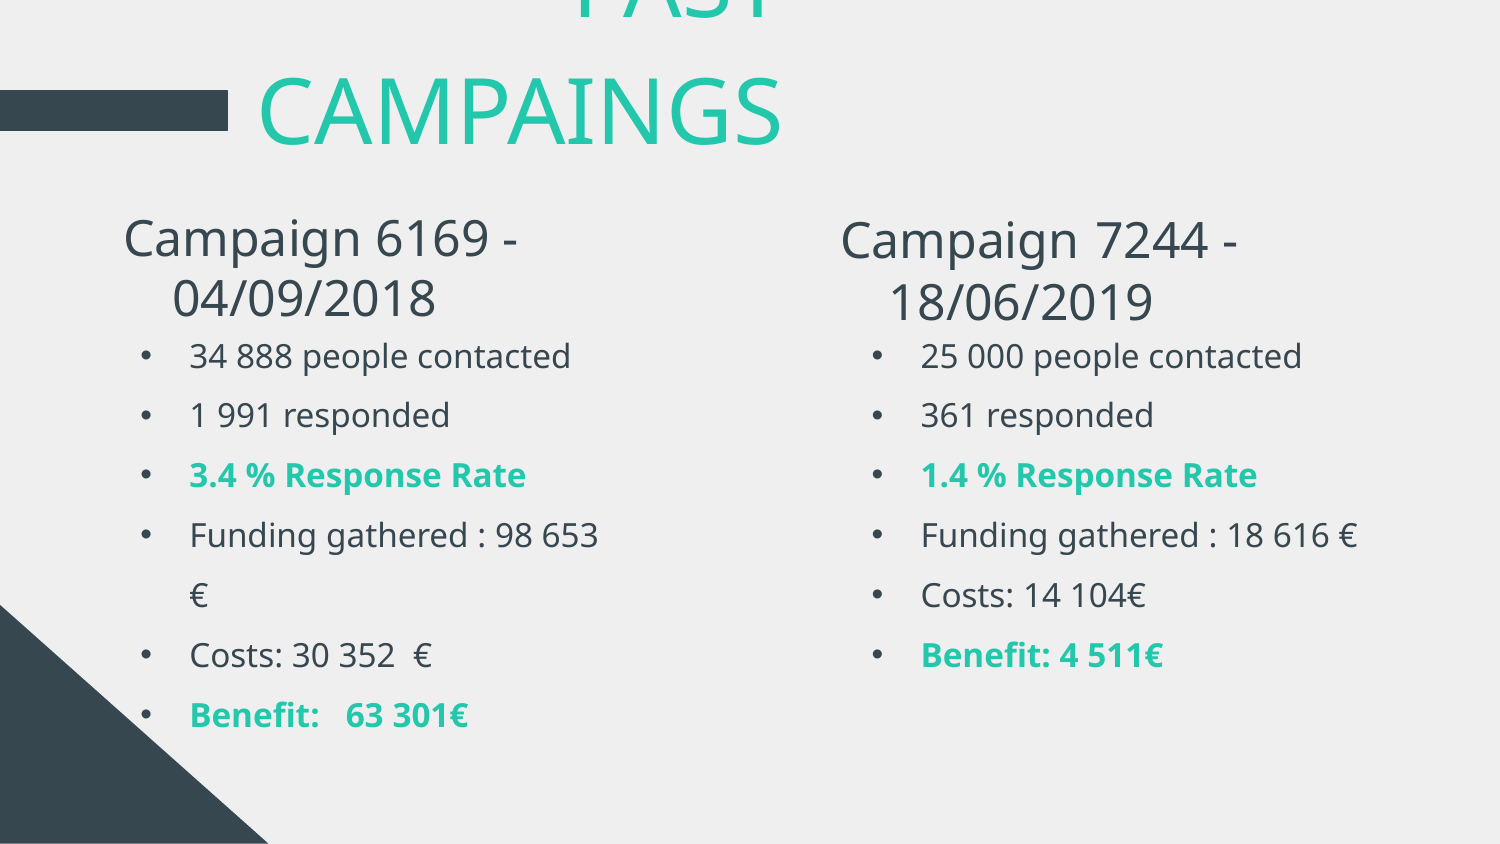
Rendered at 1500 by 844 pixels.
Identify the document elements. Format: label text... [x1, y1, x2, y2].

subtitle Campaign 7244 - 18/06/2019 [798, 231, 1403, 299]
subtitle 25 000 people contacted 361 responded 1.4 % Response Rate Funding gathered : 18 616 € Costs: 14 104€ Benefit: 4 511€ [830, 299, 1435, 745]
subtitle 34 888 people contacted 1 991 responded 3.4 % Response Rate Funding gathered : 98 653 € Costs: 30 352 € Benefit: 63 301€ [99, 299, 641, 705]
subtitle Campaign 6169 -04/09/2018 [82, 232, 641, 300]
title PAST CAMPAINGS [240, 43, 799, 178]
